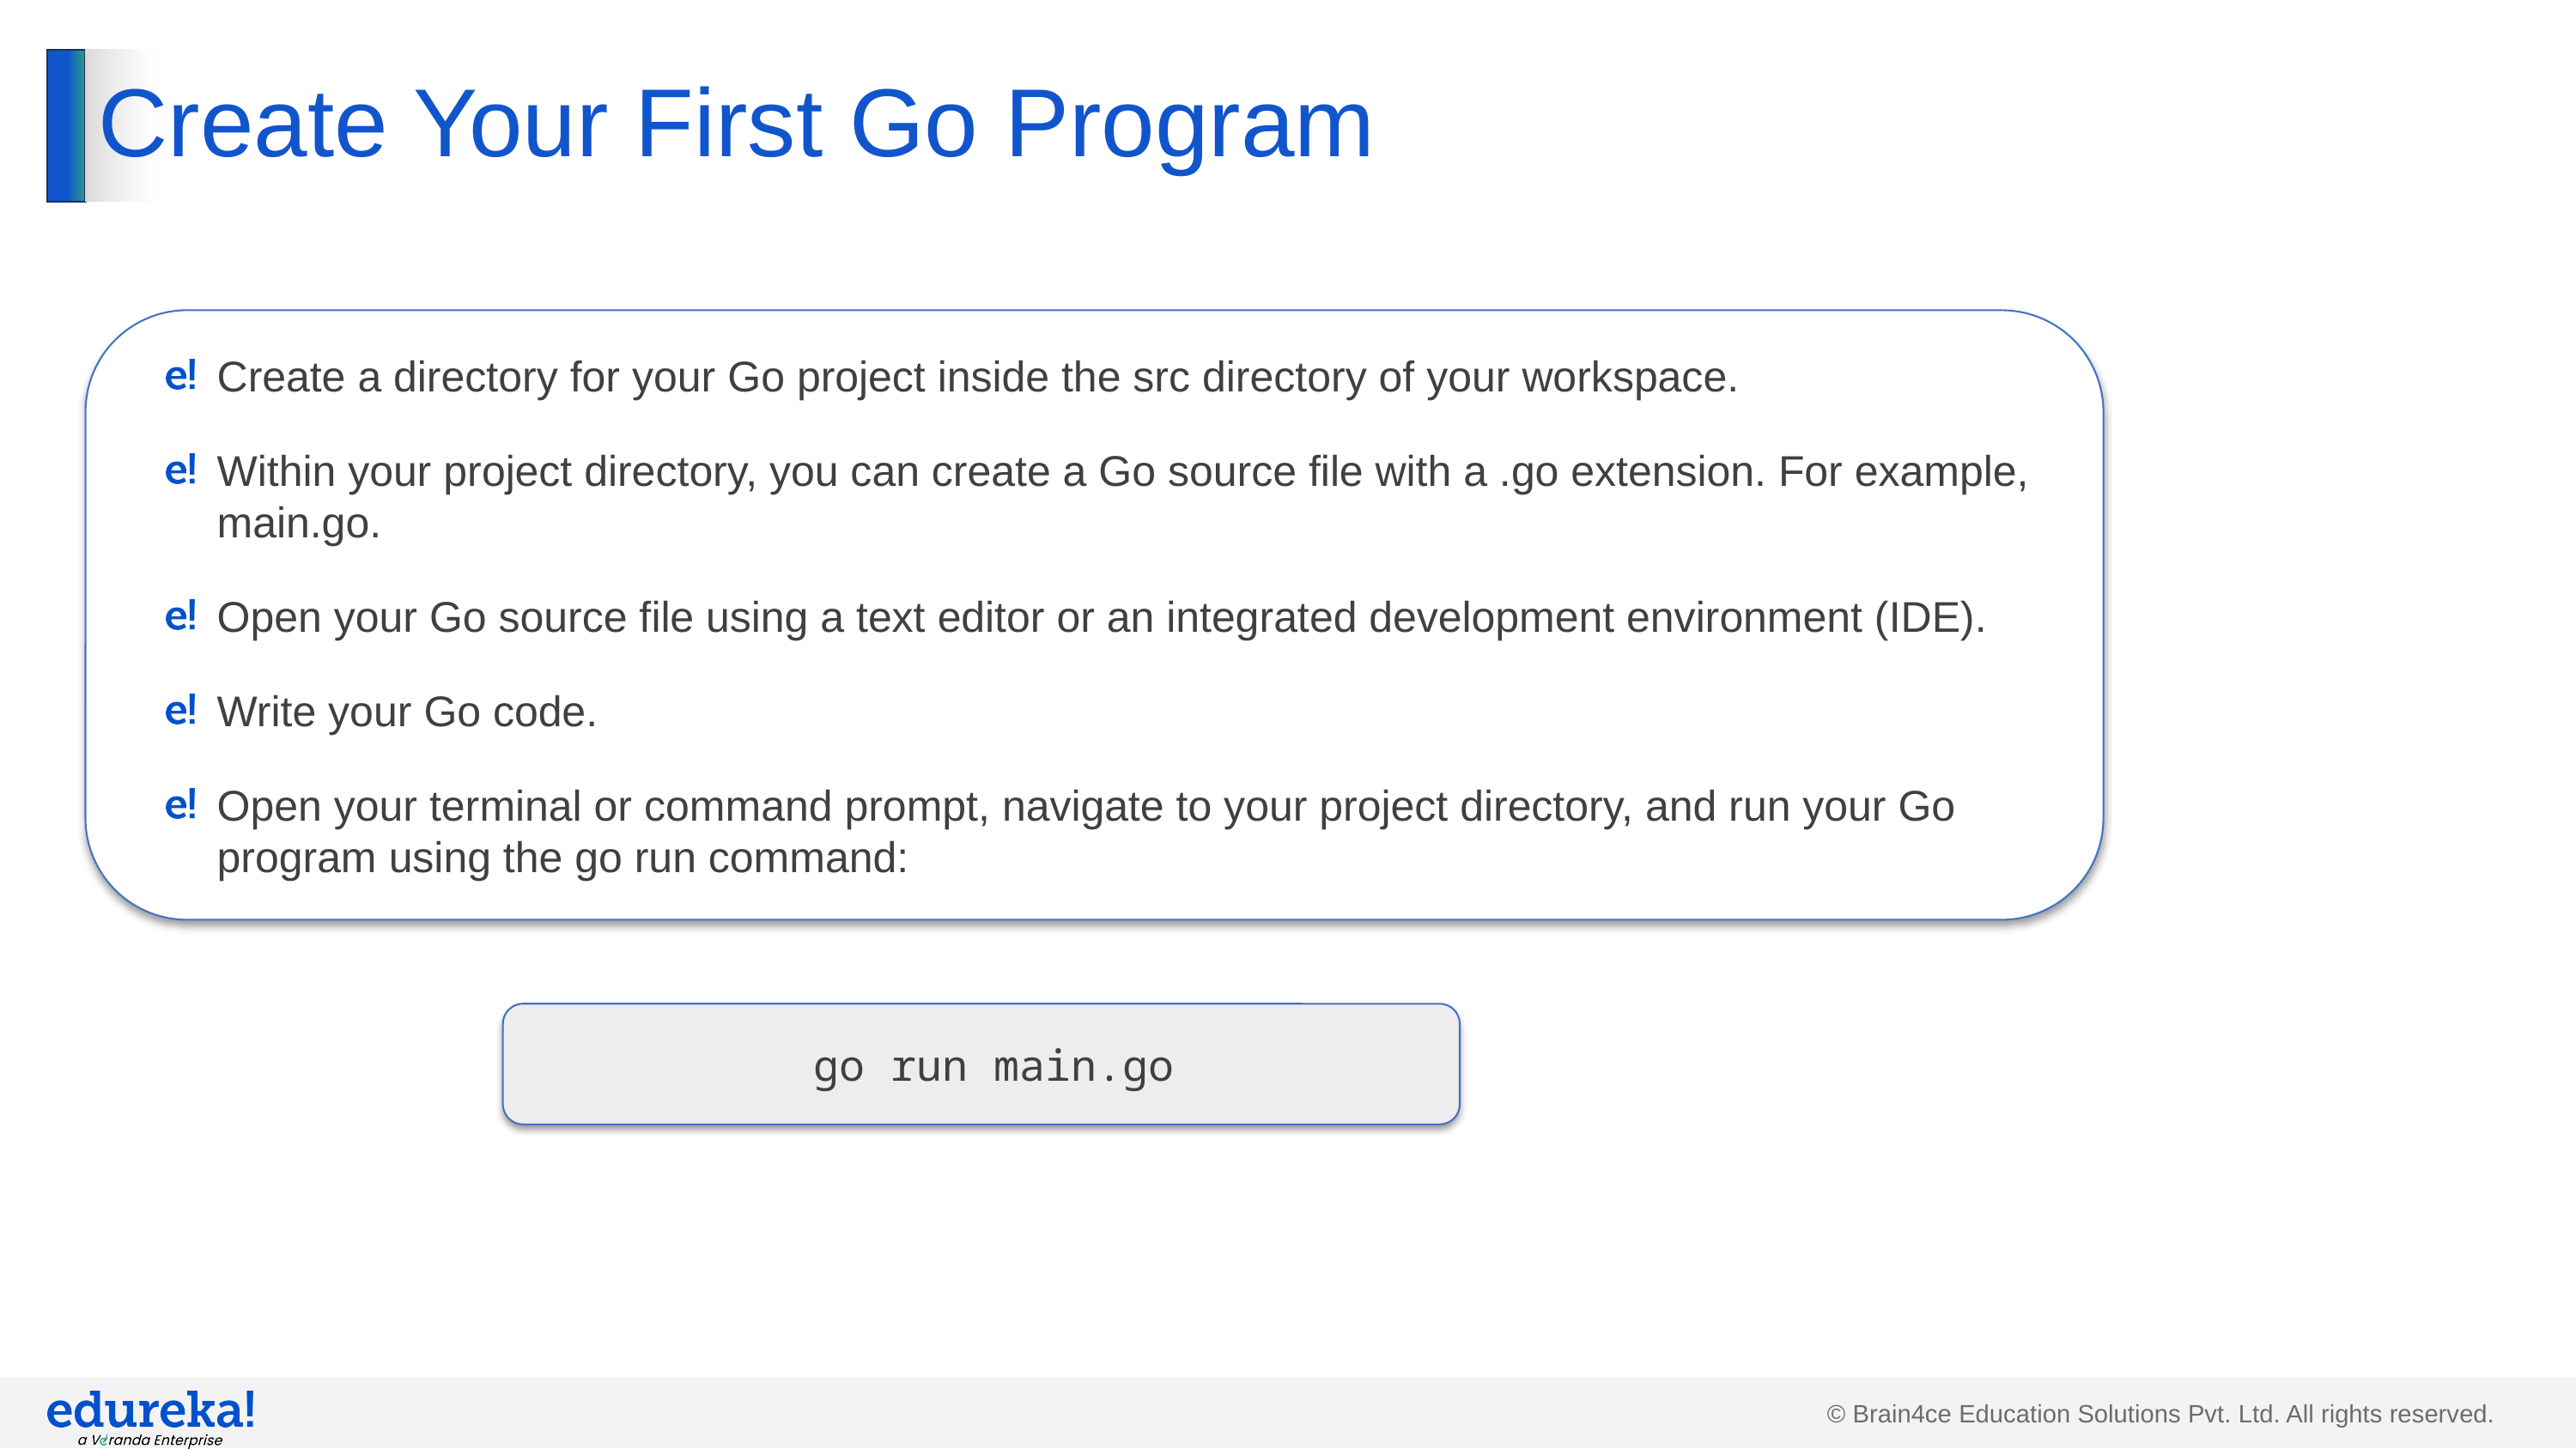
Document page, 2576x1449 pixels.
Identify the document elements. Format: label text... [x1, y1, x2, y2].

picture [166, 453, 195, 484]
picture [166, 694, 195, 724]
picture [47, 1391, 253, 1449]
title Create Your First Go Program [85, 49, 2491, 202]
text_box go run main.go [502, 1003, 1461, 1125]
picture [166, 359, 195, 390]
text_box Create a directory for your Go project inside the src directory of your workspace. Within your project directory, you can create a Go source file with a .go extension. For example, main.go. Open your Go source file using a text editor or an integrated development environment (IDE). Write your Go code. Open your terminal or command prompt, navigate to your project directory, and run your Go program using the go run command: [85, 310, 2104, 920]
picture [166, 788, 195, 819]
picture [166, 599, 195, 630]
